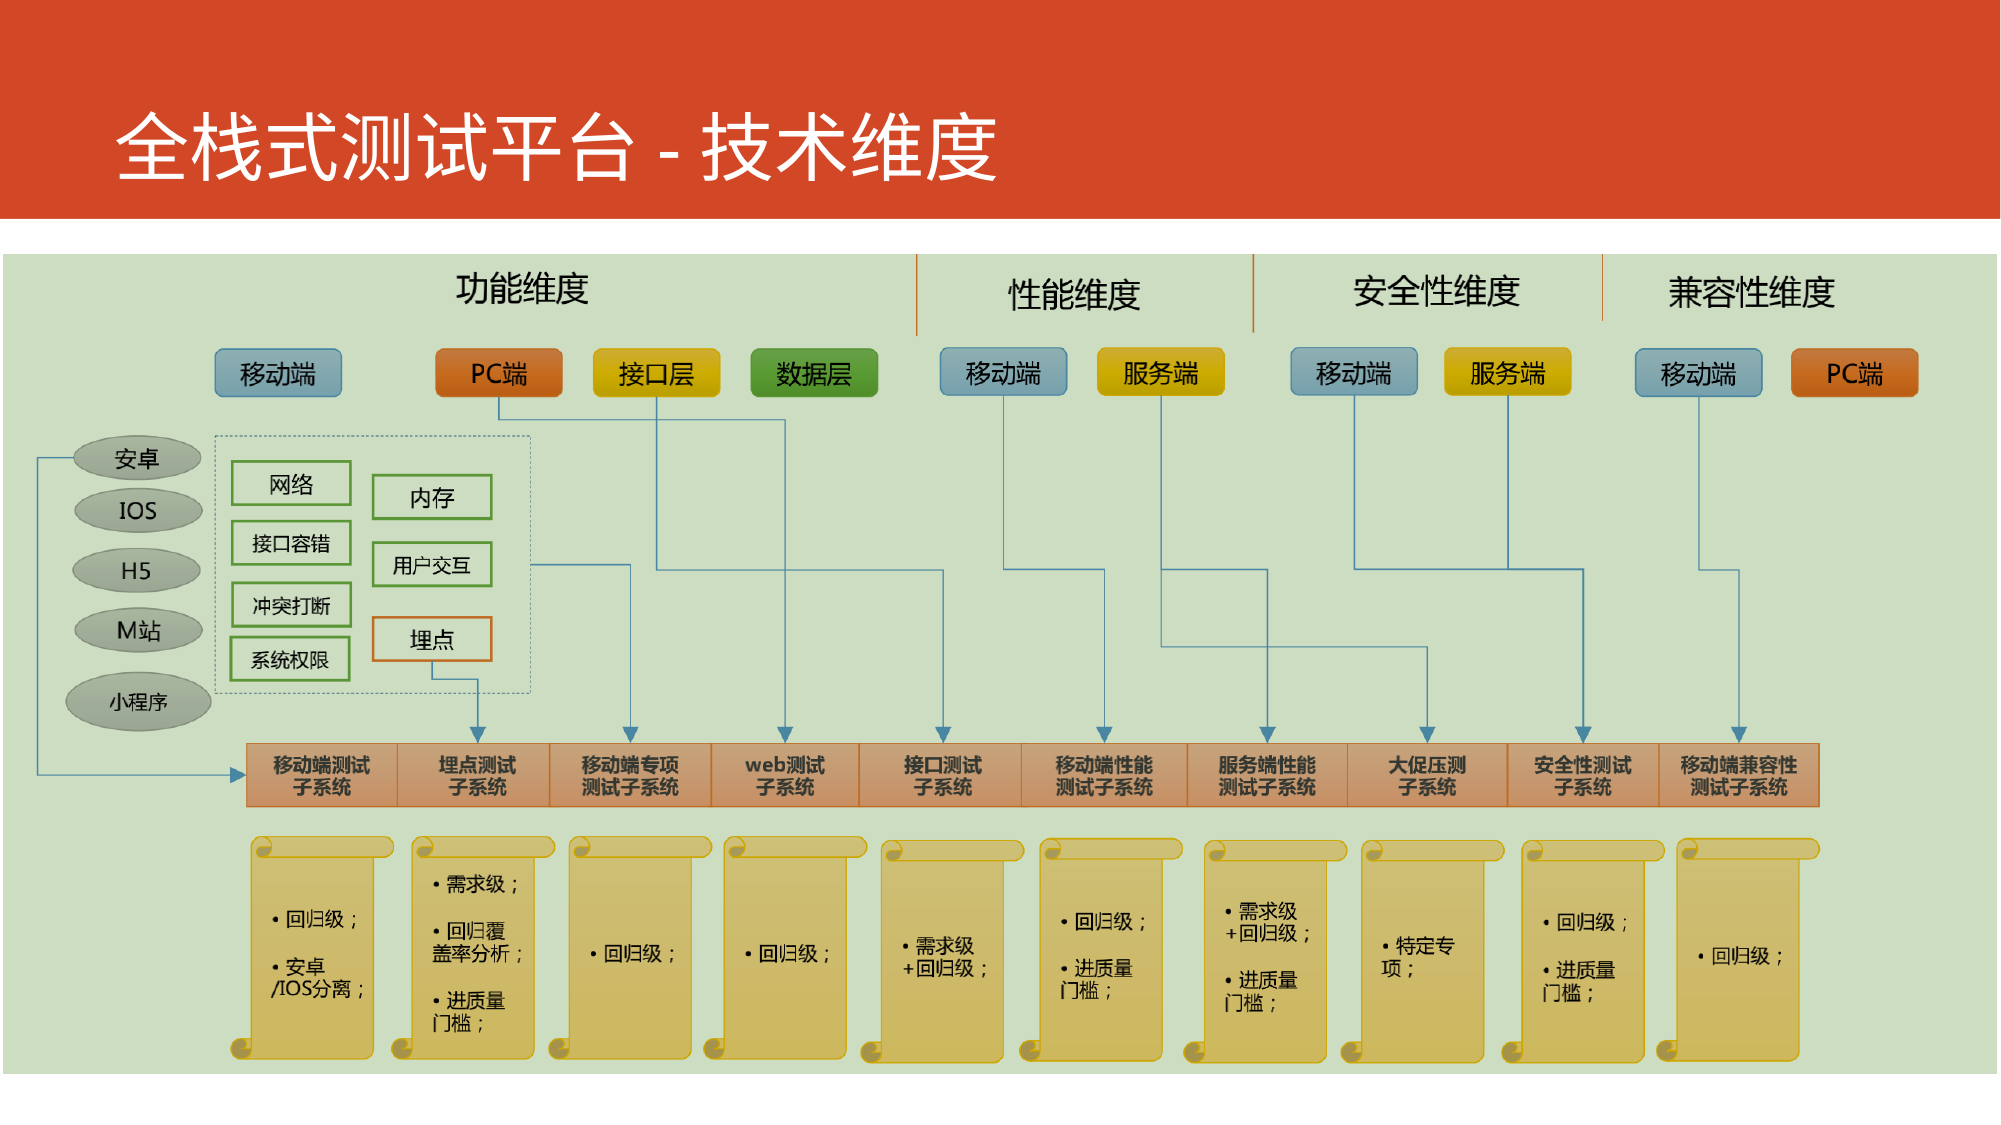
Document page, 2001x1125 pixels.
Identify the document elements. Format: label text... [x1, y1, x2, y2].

title 全栈式测试平台-技术维度 [99, 0, 1863, 199]
picture [3, 254, 1997, 1074]
